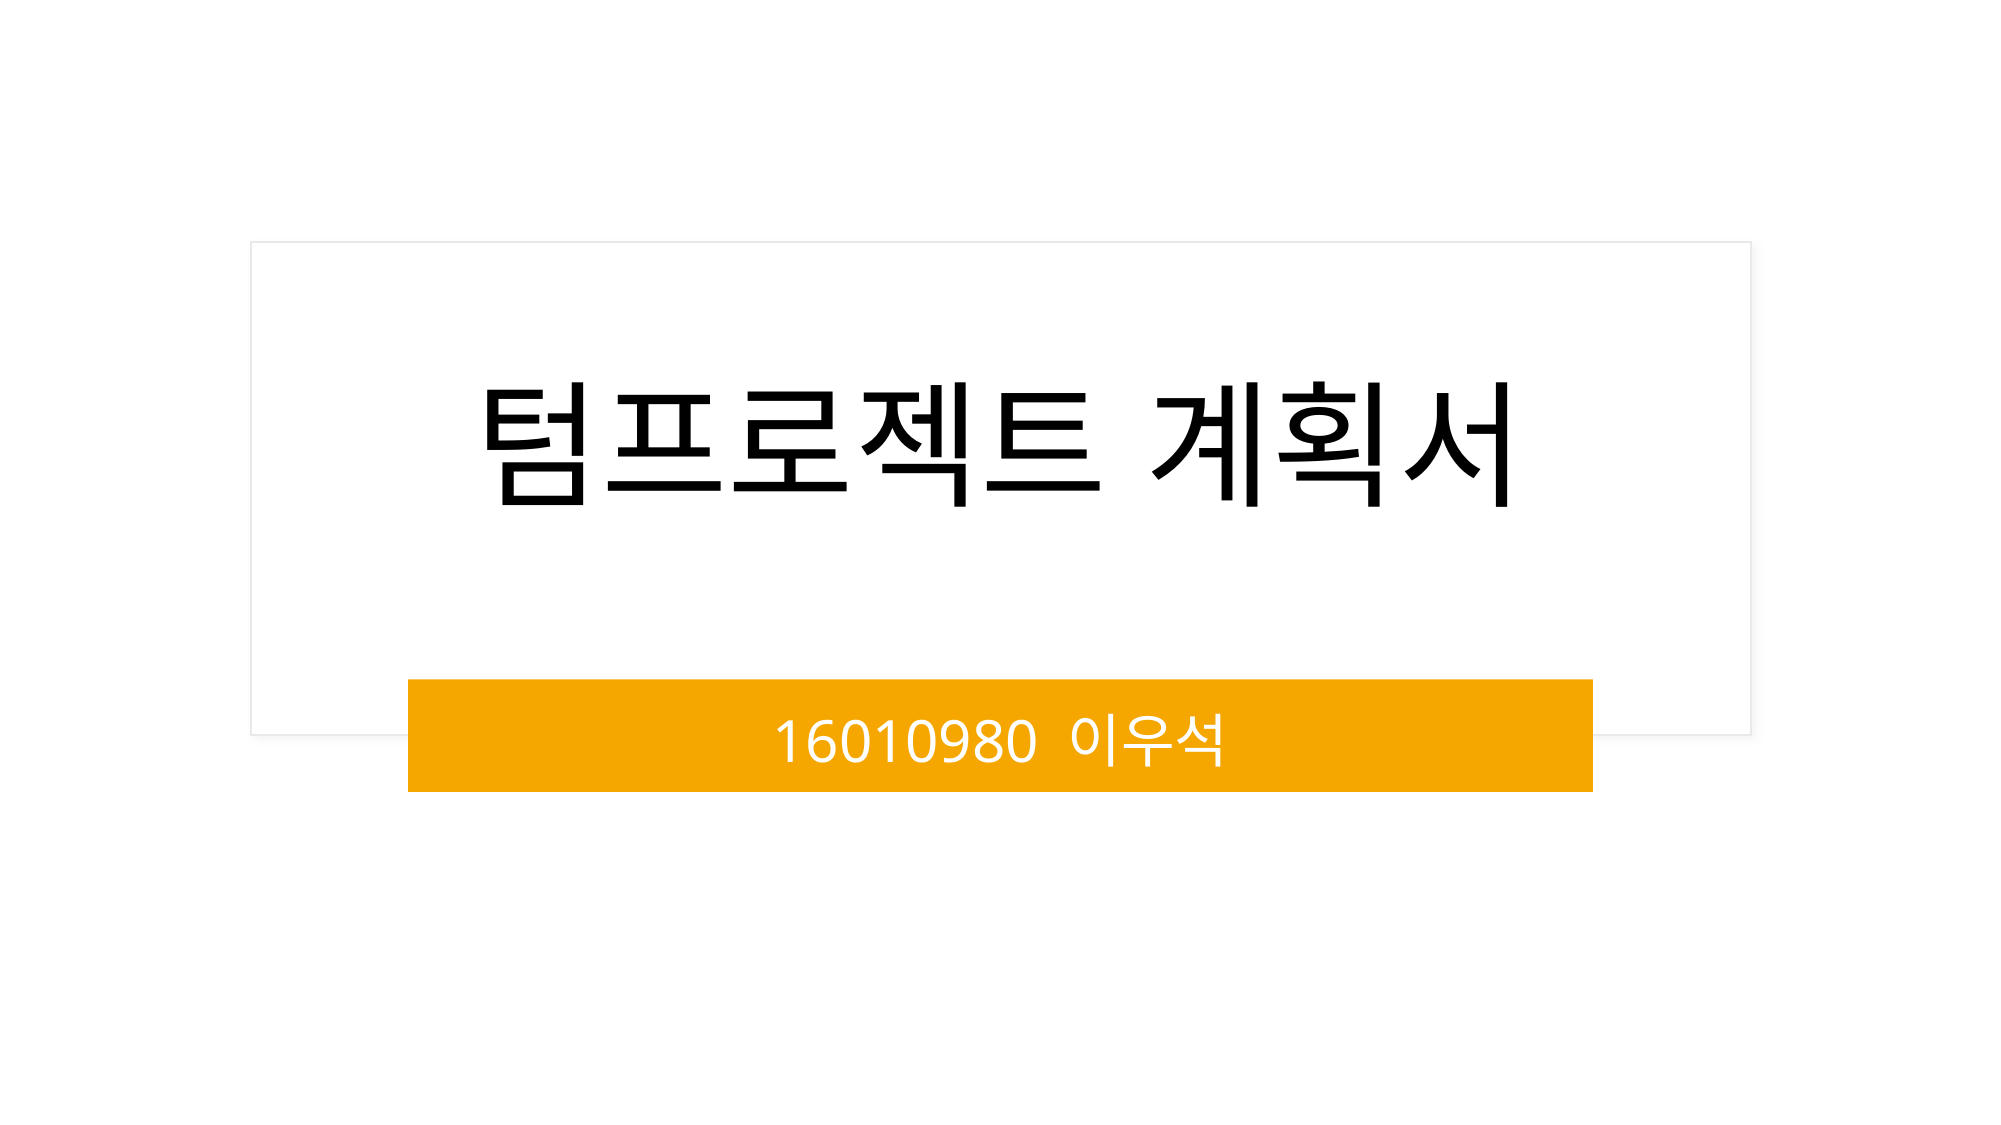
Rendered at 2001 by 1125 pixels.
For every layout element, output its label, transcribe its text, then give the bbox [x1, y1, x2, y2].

title 텀프로젝트 계획서 [295, 273, 1704, 630]
subtitle 16010980 이우석 [408, 679, 1593, 792]
